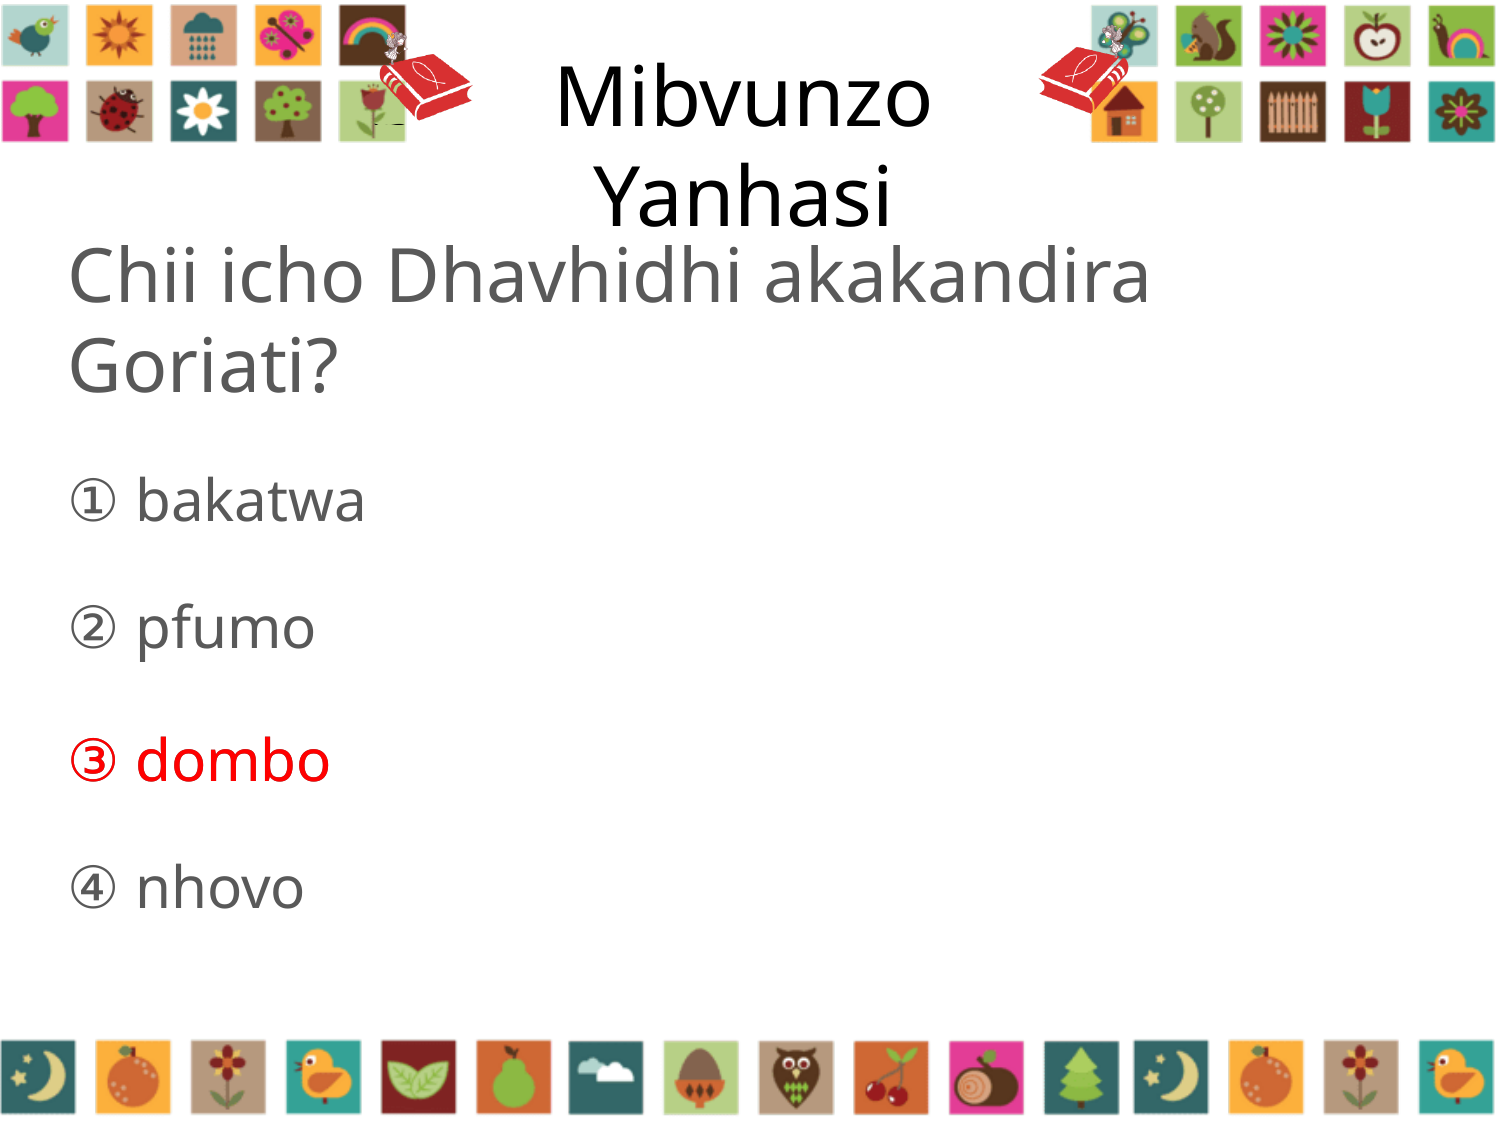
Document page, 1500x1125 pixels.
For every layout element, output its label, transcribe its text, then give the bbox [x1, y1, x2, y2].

text_box ① bakatwa [53, 456, 1436, 541]
picture [1007, 3, 1500, 150]
text_box ④ nhovo [53, 842, 1483, 928]
text_box ② pfumo [53, 582, 1436, 668]
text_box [0, 1028, 1500, 1118]
text_box ③ dombo [53, 716, 1483, 801]
text_box Mibvunzo Yanhasi [411, 35, 1077, 219]
picture [0, 3, 505, 150]
text_box Chii icho Dhavhidhi akakandira Goriati? [53, 219, 1436, 415]
